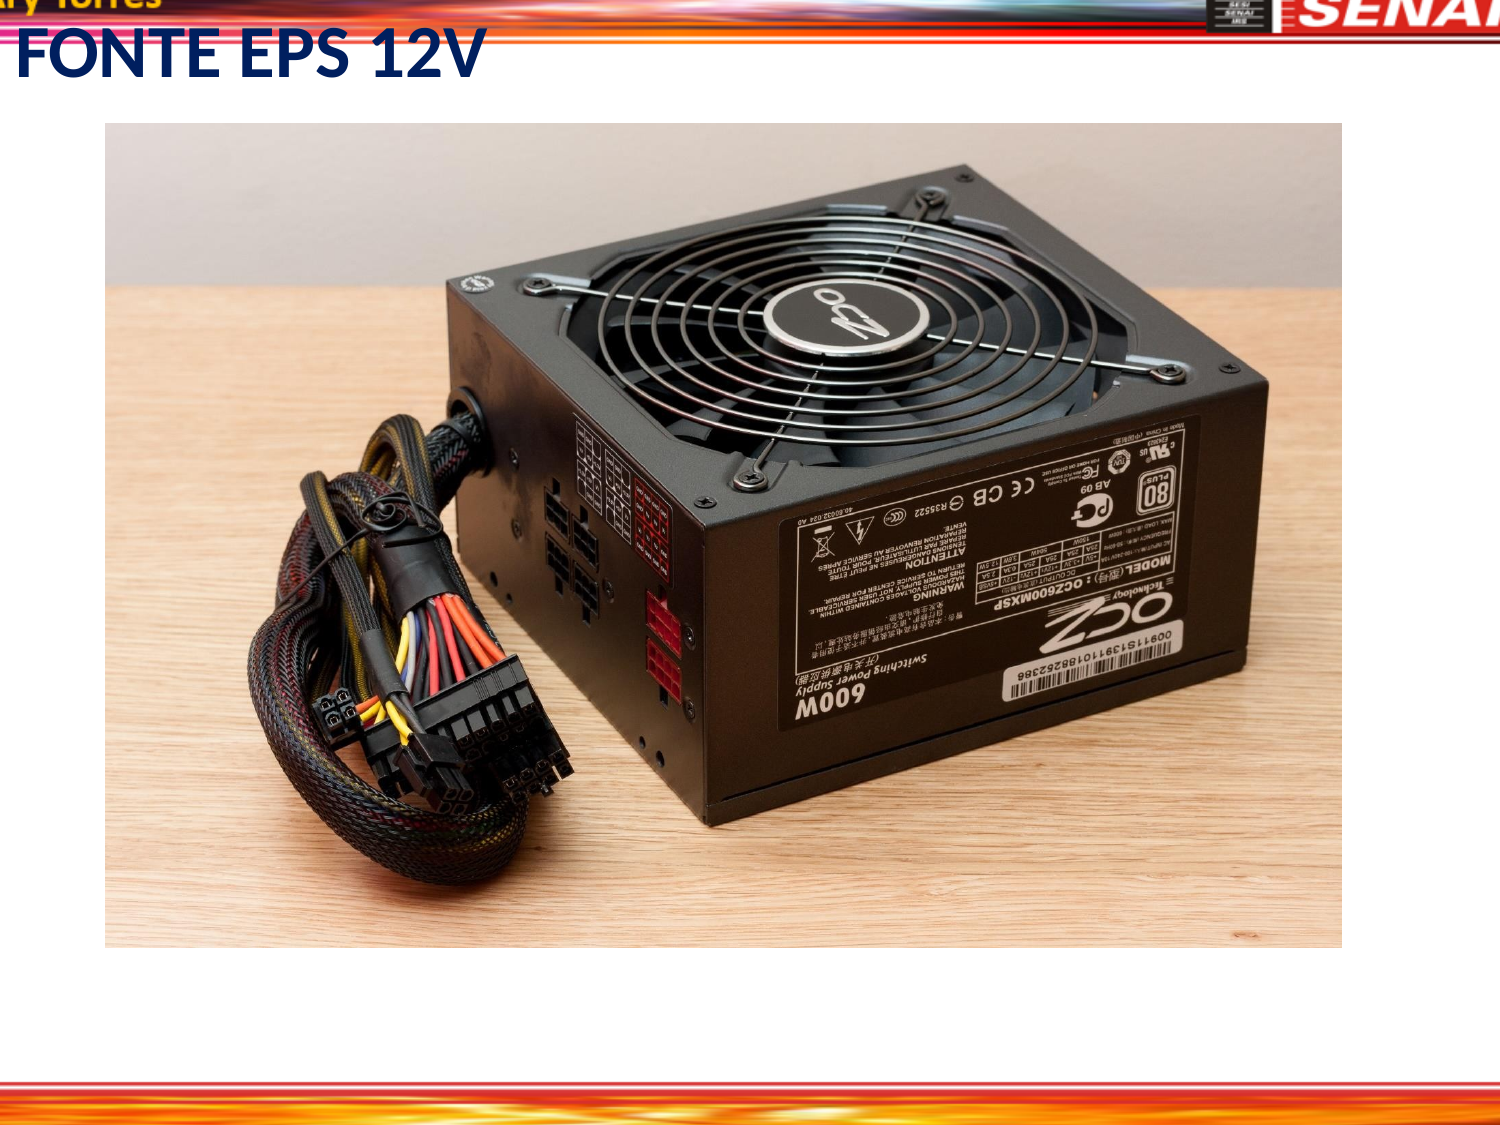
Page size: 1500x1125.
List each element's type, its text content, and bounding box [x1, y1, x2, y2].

picture [0, 0, 1500, 1125]
title FONTE EPS 12V [12, 0, 491, 191]
